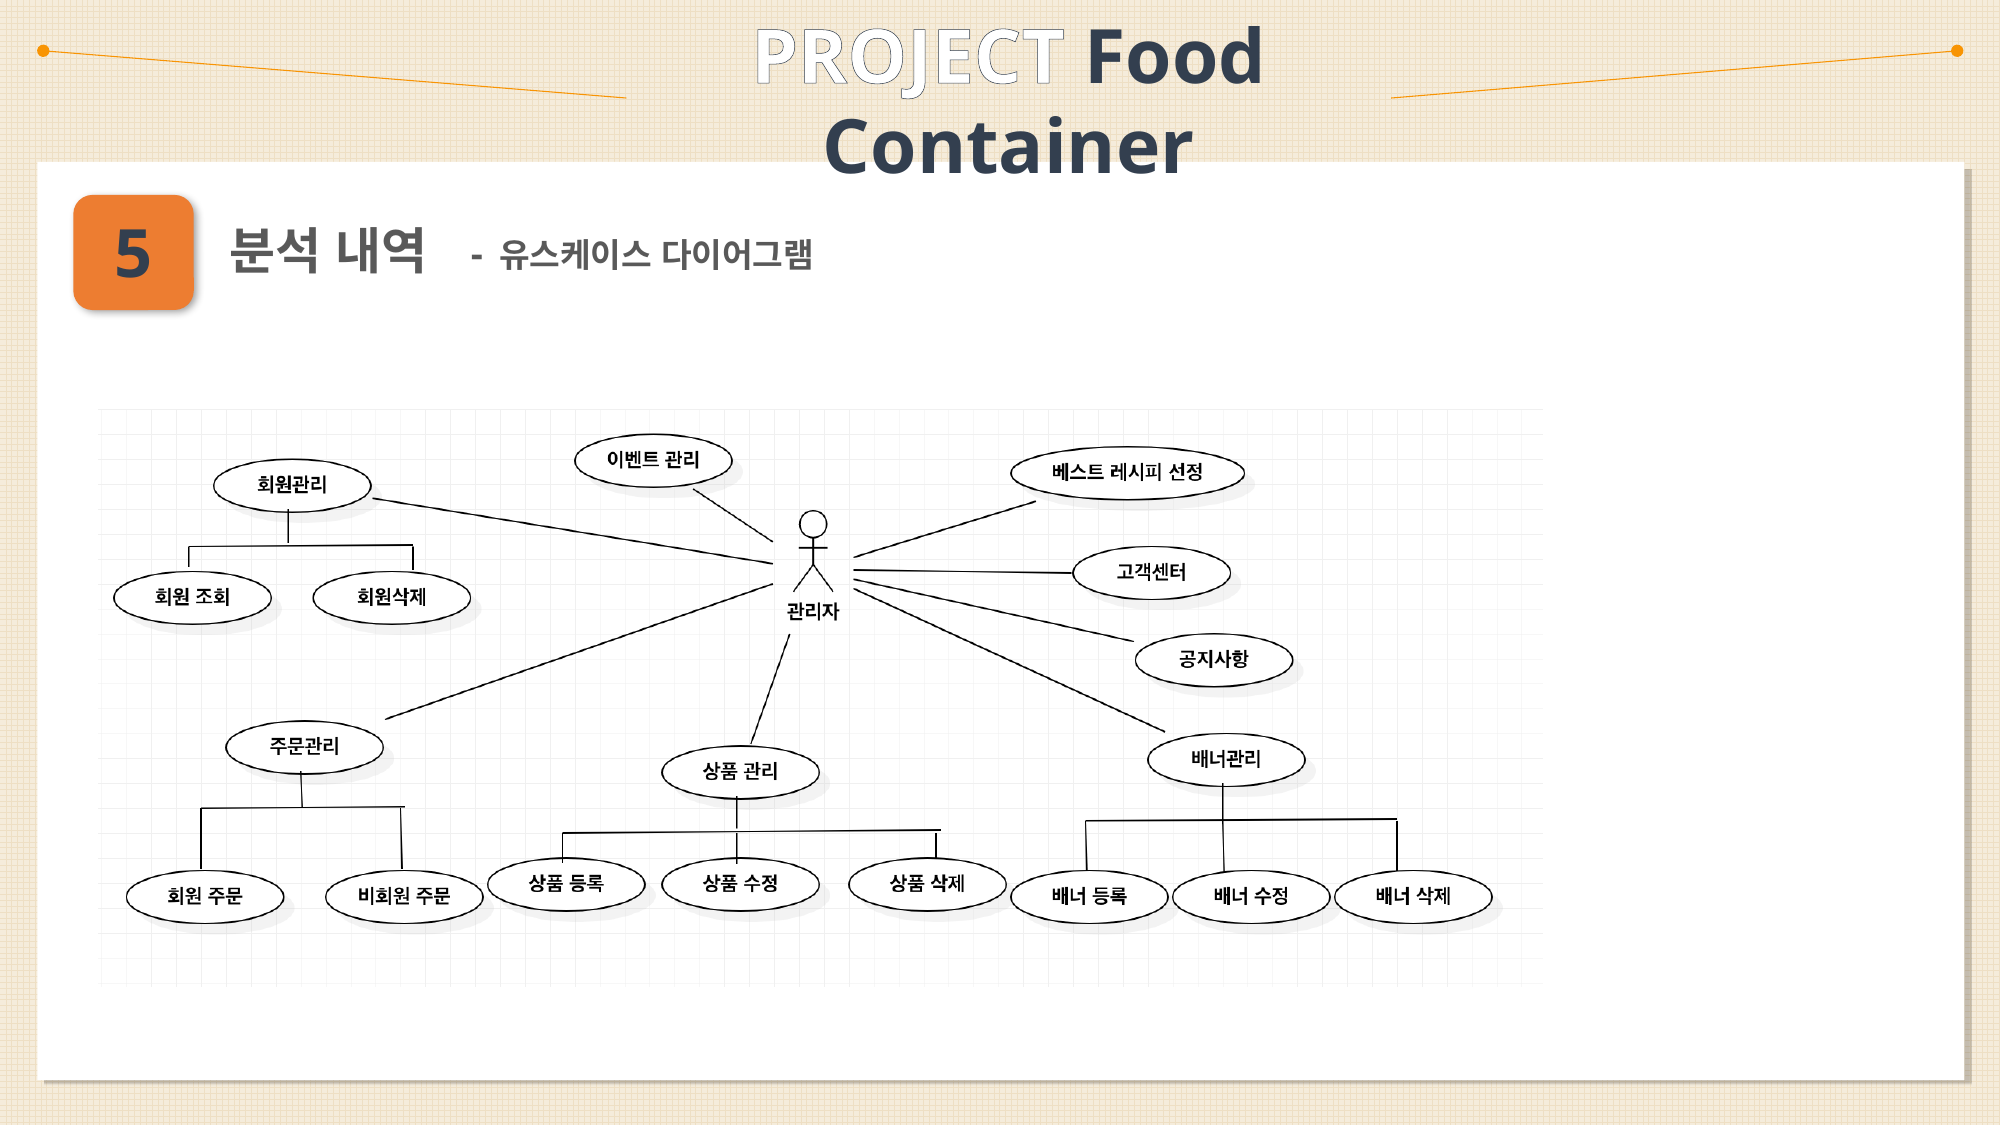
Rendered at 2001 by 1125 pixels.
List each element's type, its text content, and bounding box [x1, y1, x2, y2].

picture [98, 409, 1543, 987]
text_box [72, 193, 193, 312]
text_box - 유스케이스 다이어그램 [648, 222, 891, 282]
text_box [43, 50, 627, 54]
text_box PROJECT Food Container [626, 0, 1392, 196]
text_box [36, 161, 1966, 1081]
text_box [1391, 50, 1958, 54]
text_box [98, 203, 648, 300]
